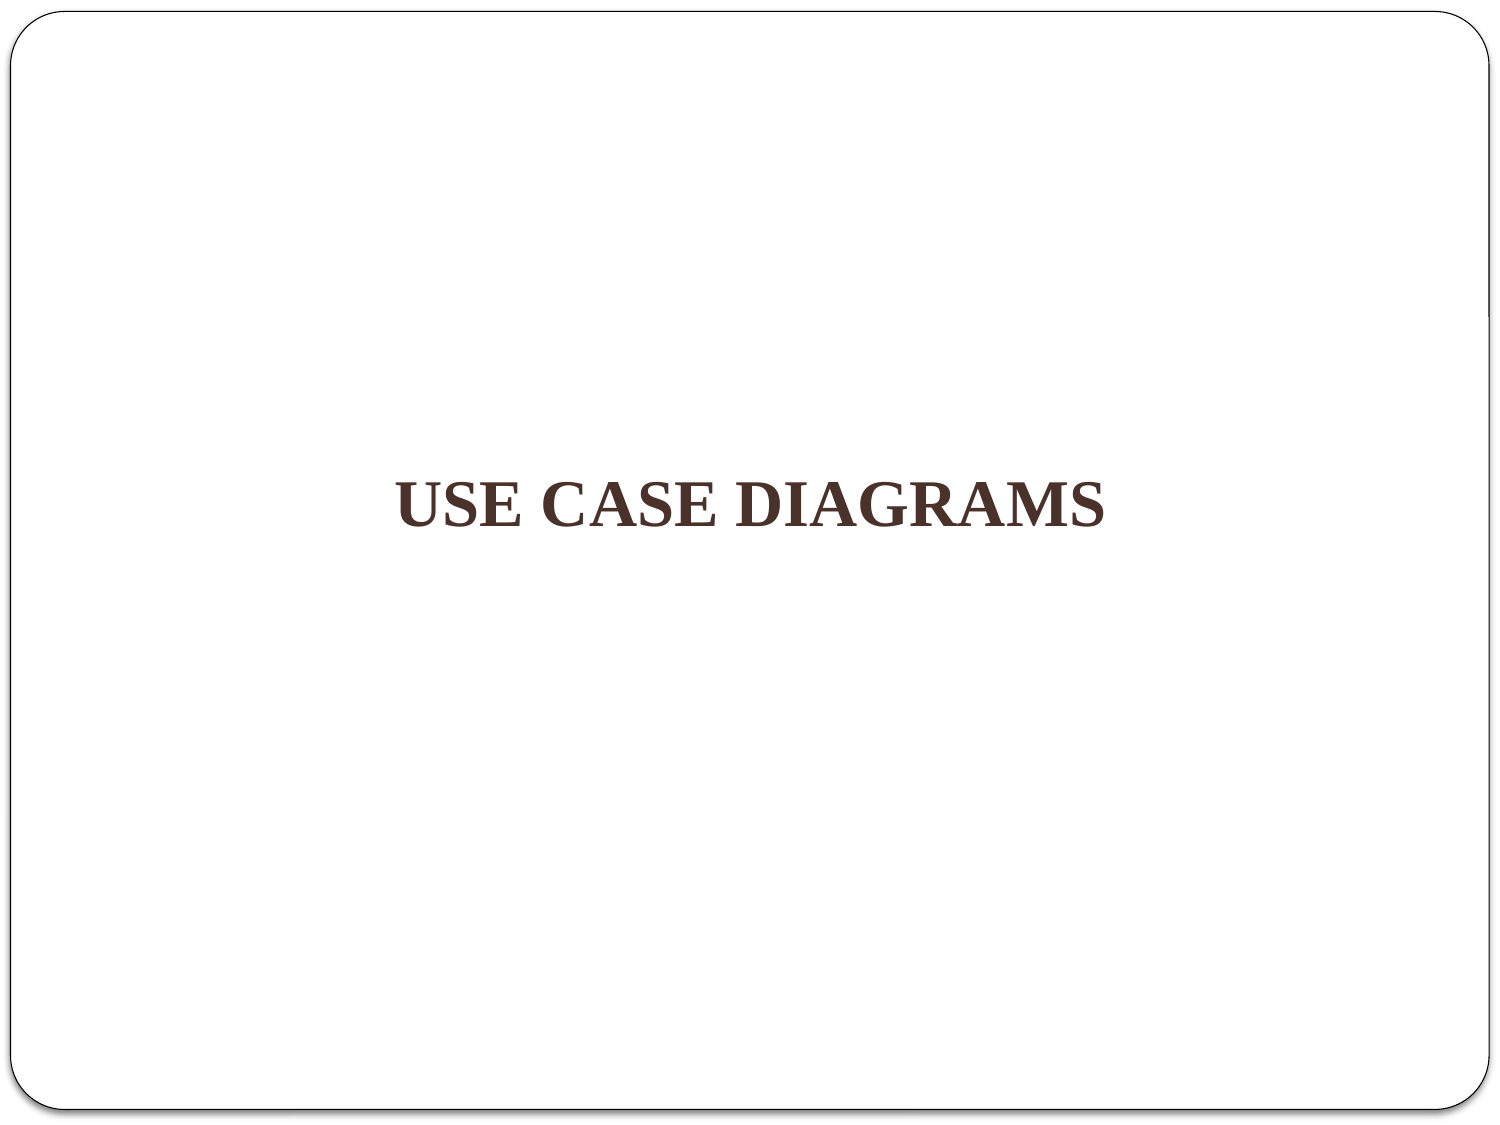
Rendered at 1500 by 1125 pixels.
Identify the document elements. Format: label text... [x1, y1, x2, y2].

text_box USE CASE DIAGRAMS [379, 412, 1122, 548]
